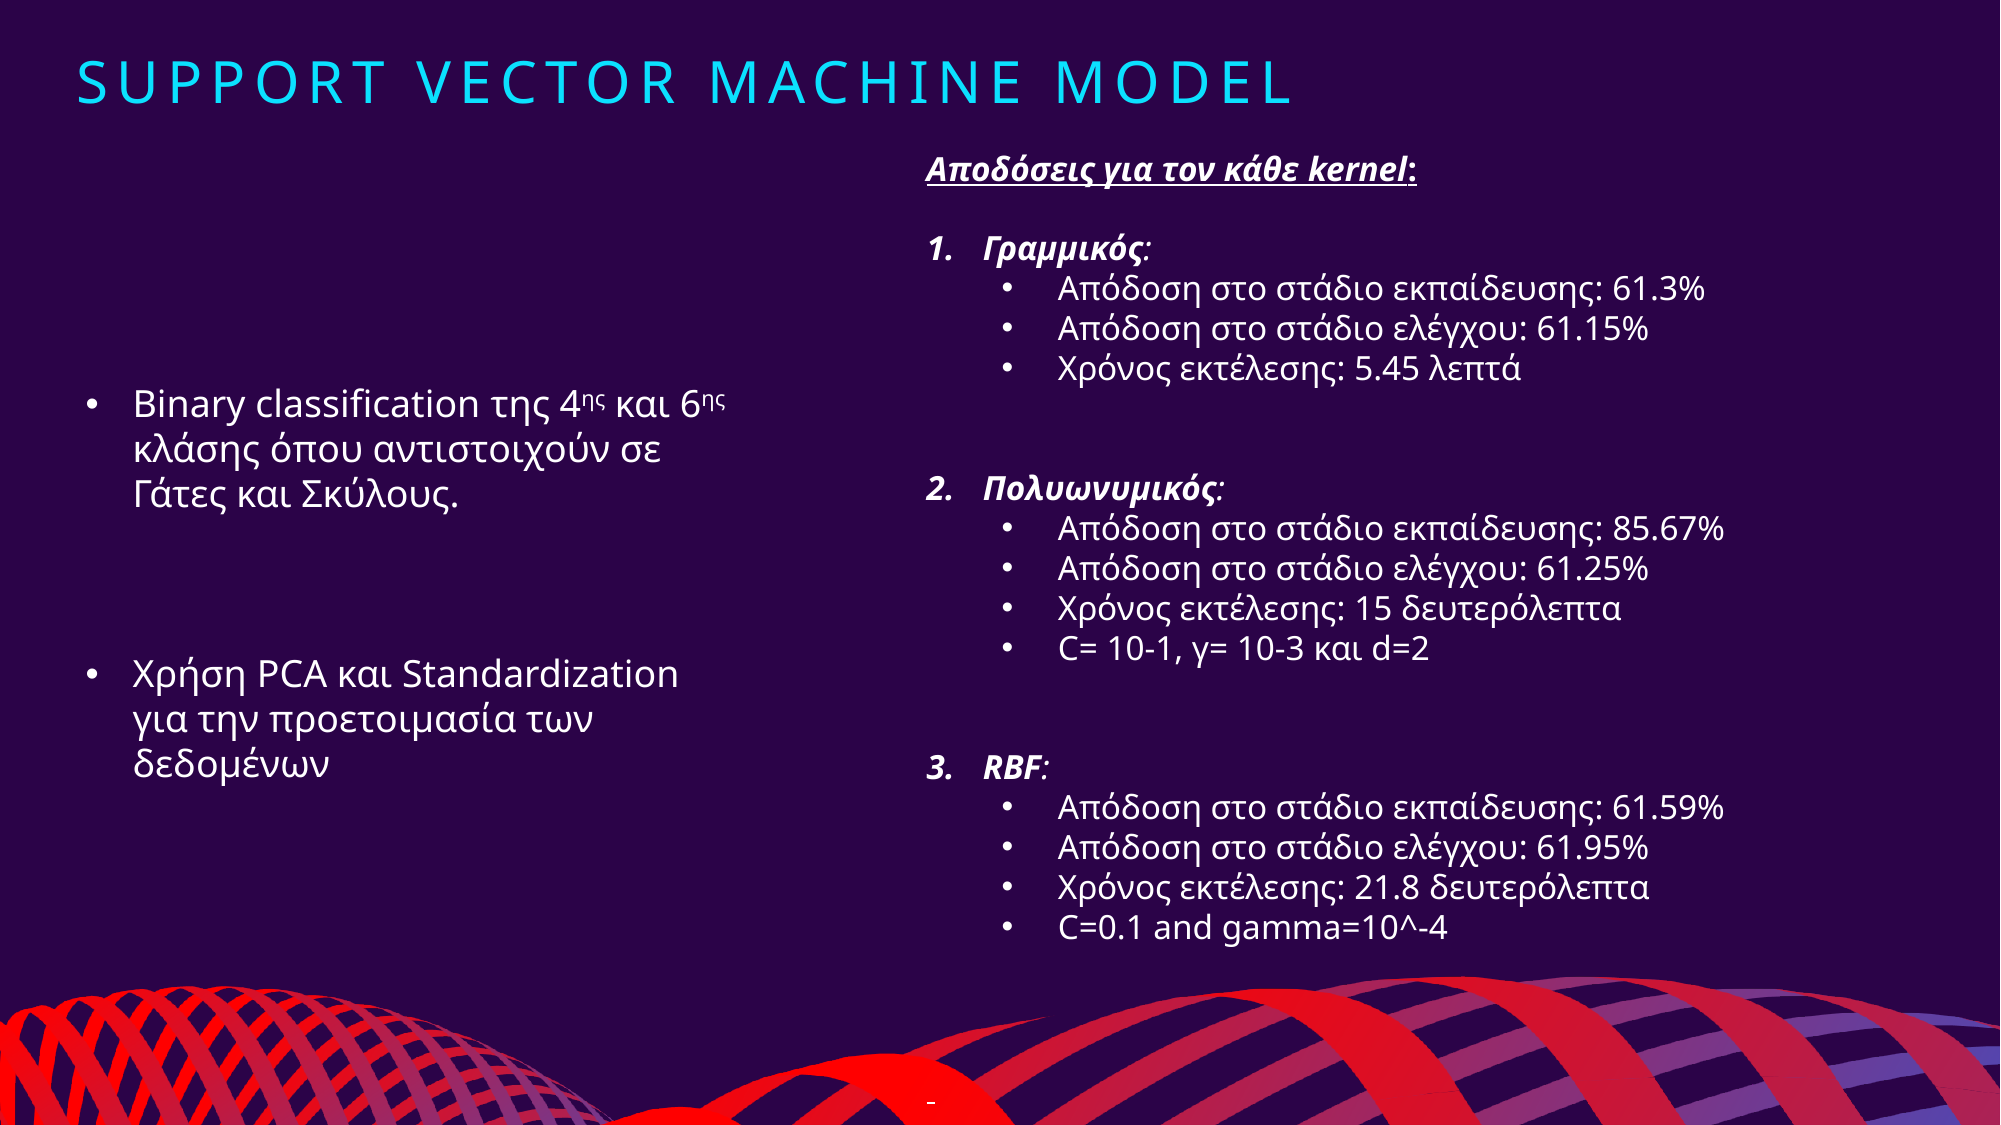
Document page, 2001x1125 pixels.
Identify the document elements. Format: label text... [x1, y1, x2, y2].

title Support vector machine model [61, 45, 2000, 141]
text_box Binary classification της 4ης και 6ης κλάσης όπου αντιστοιχούν σε Γάτες και Σκύλους. Χρήση PCA και Standardization για την προετοιμασία των δεδομένων [70, 373, 751, 793]
text_box Αποδόσεις για τον κάθε kernel: Γραμμικός: Απόδοση στο στάδιο εκπαίδευσης: 61.3% Απόδοση στο στάδιο ελέγχου: 61.15% Χρόνος εκτέλεσης: 5.45 λεπτά Πολυωνυμικός: Απόδοση στο στάδιο εκπαίδευσης: 85.67% Απόδοση στο στάδιο ελέγχου: 61.25% Χρόνος εκτέλεσης: 15 δευτερόλεπτα C= 10-1, γ= 10-3 και d=2 RBF: Απόδοση στο στάδιο εκπαίδευσης: 61.59% Απόδοση στο στάδιο ελέγχου: 61.95% Χρόνος εκτέλεσης: 21.8 δευτερόλεπτα C=0.1 and gamma=10^-4 [911, 140, 1757, 1114]
picture [0, 0, 2000, 1125]
